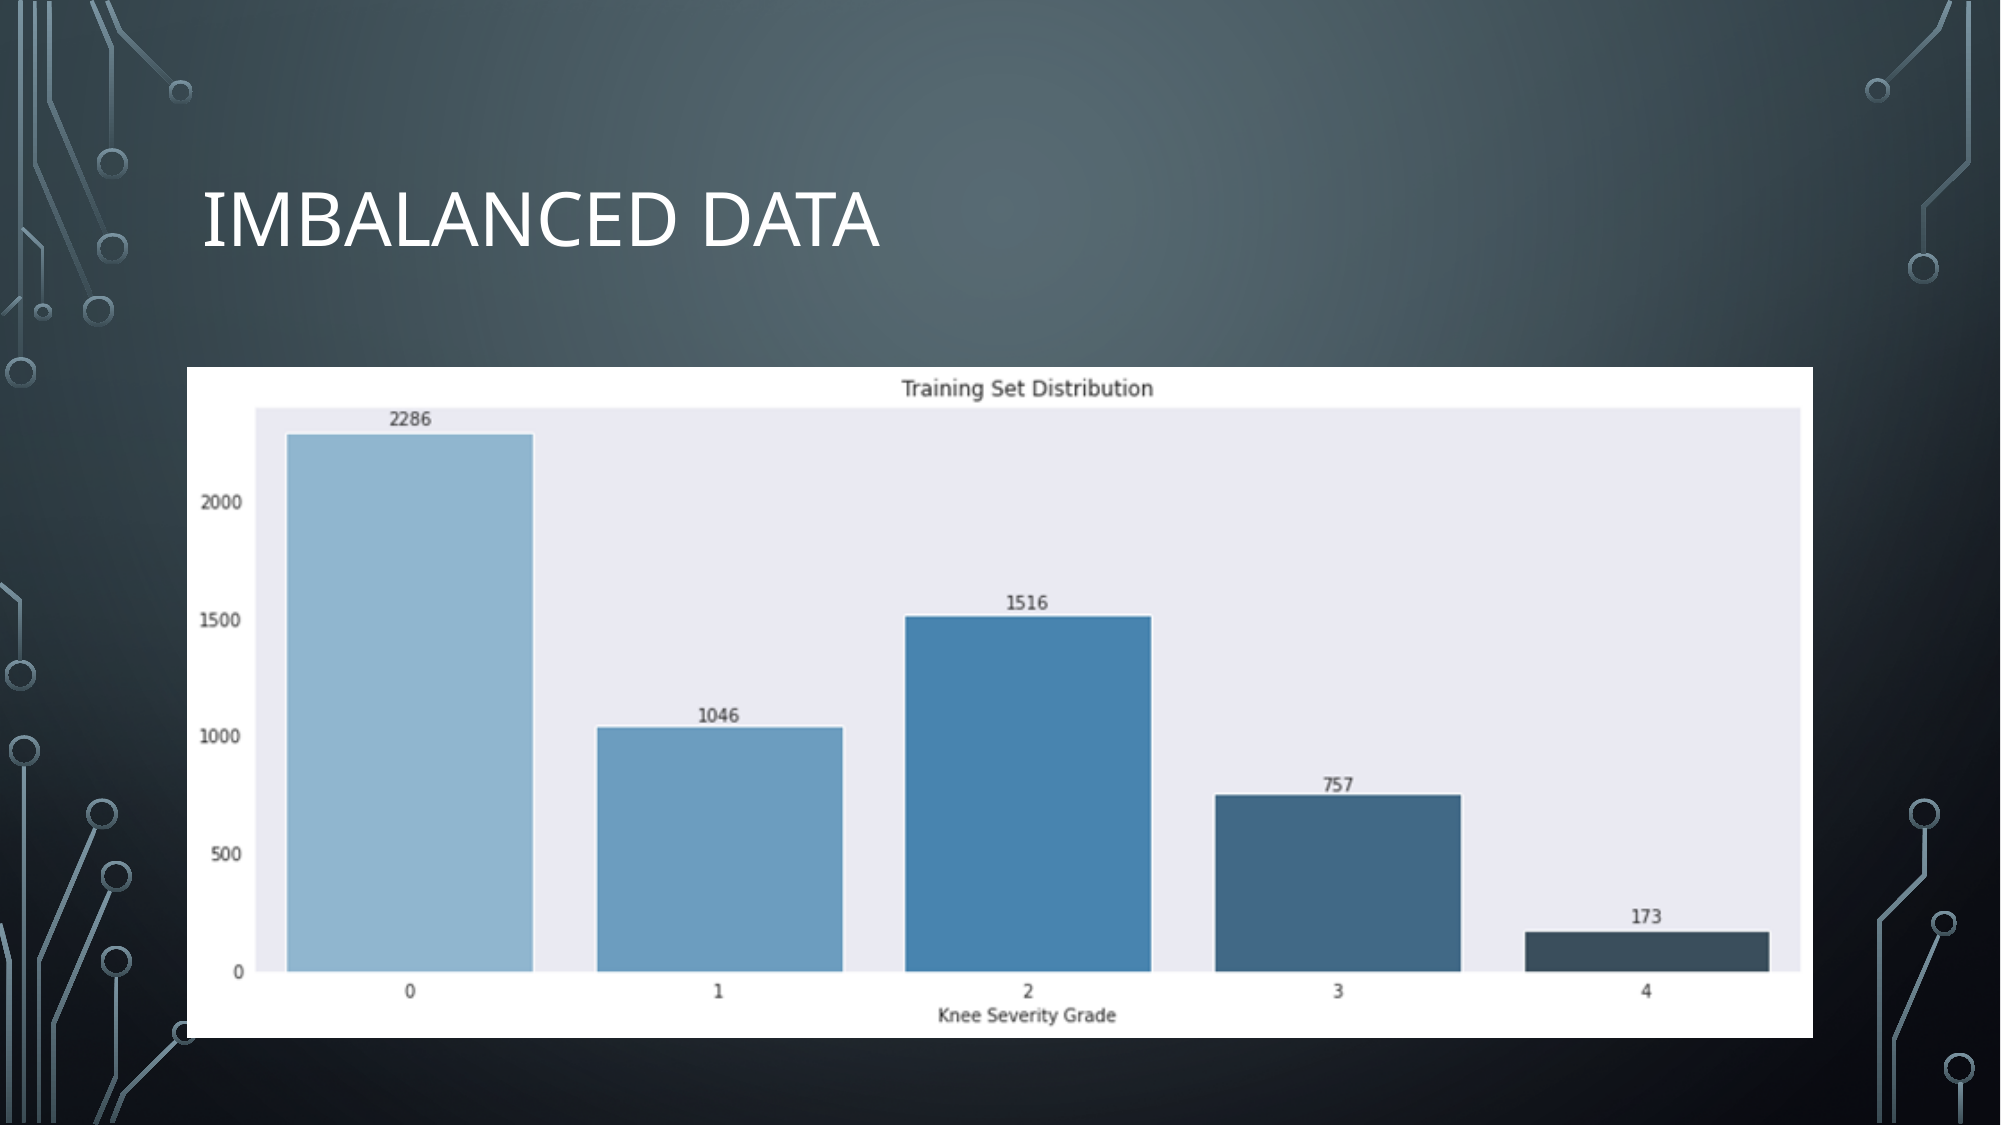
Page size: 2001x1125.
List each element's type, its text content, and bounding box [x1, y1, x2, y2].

title Imbalanced Data [187, 101, 1813, 344]
picture [186, 367, 1813, 1038]
